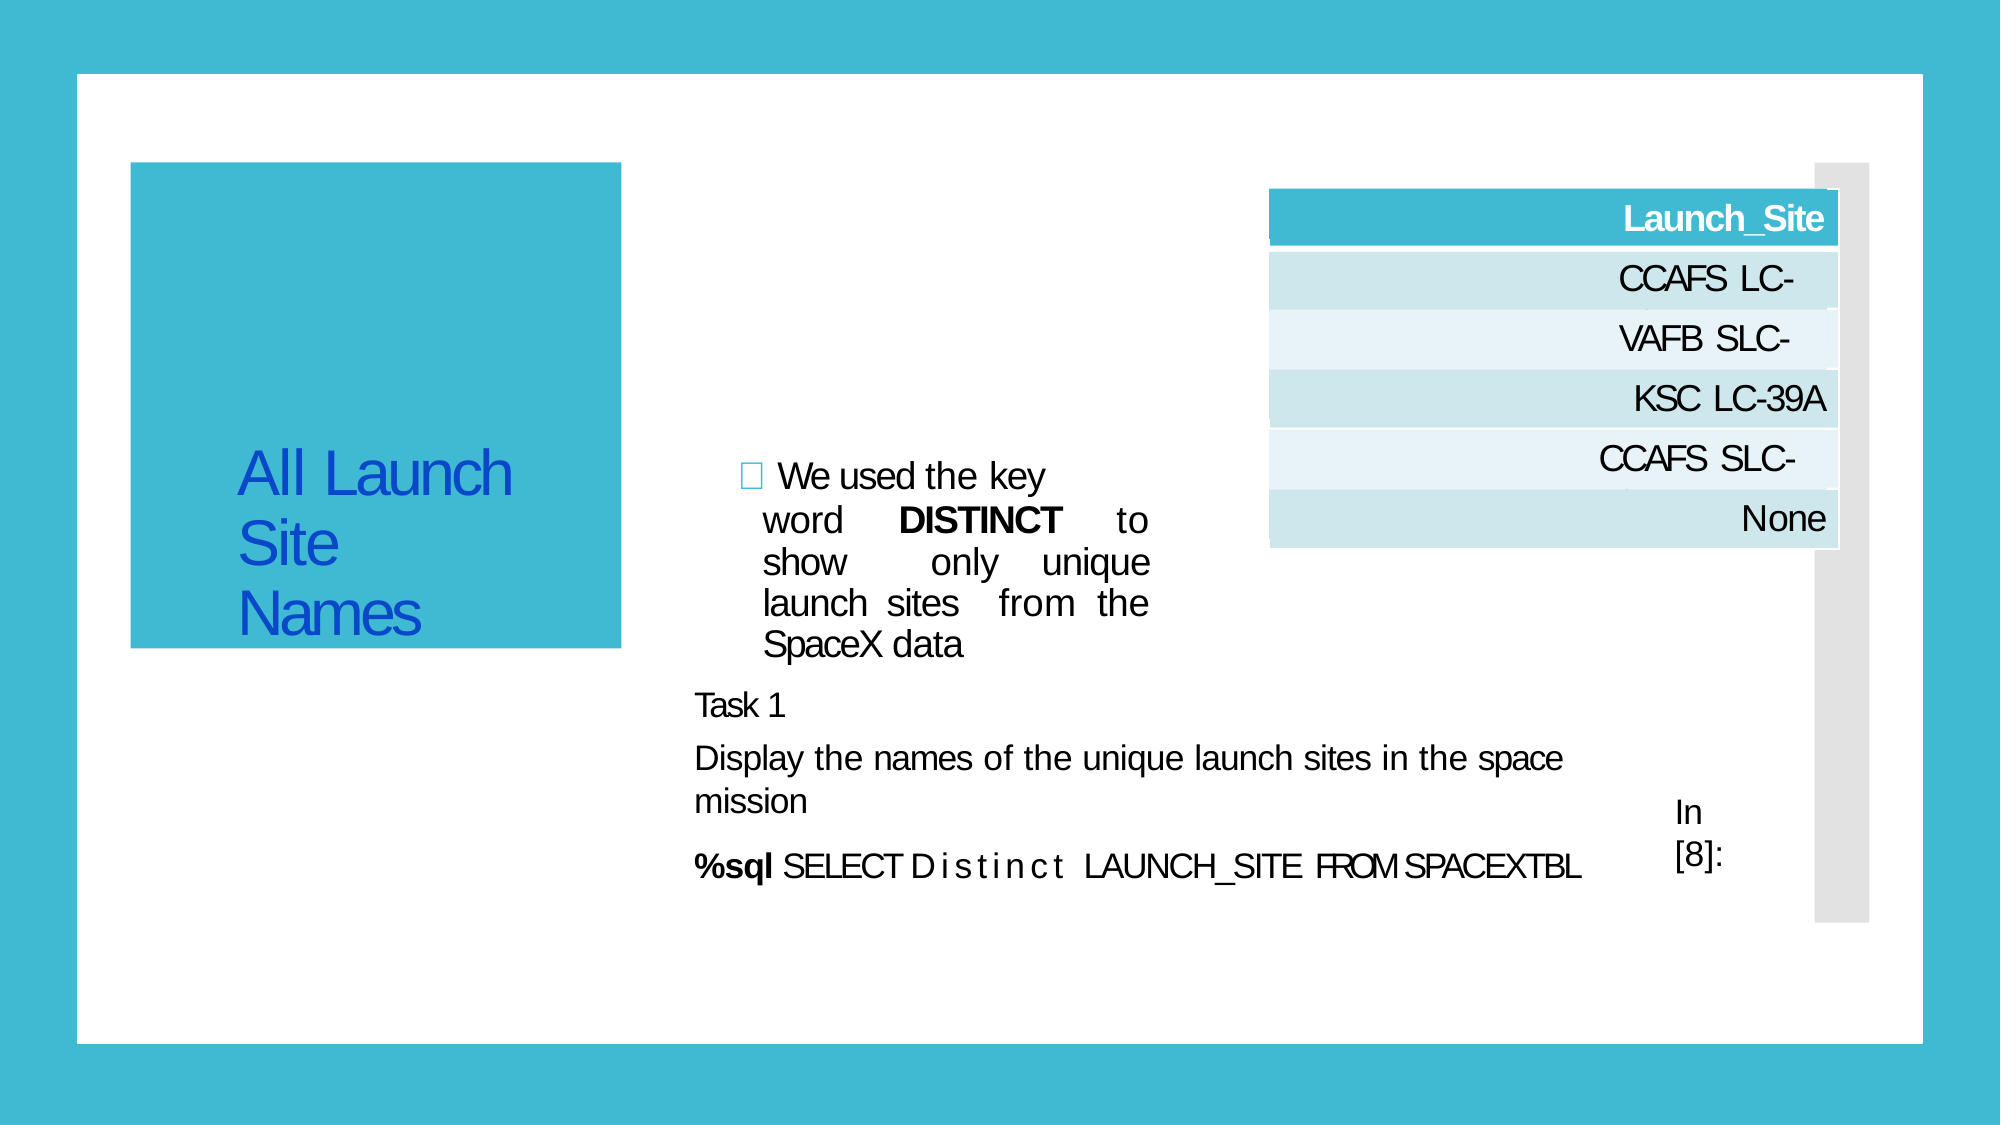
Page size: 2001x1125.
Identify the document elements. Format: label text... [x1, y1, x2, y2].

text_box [1267, 162, 1870, 923]
text_box %sql SELECT Distinct LAUNCH_SITE FROM SPACEXTBL [692, 840, 1262, 886]
text_box Task 1 Display the names of the unique launch sites in the space mission [692, 668, 1262, 821]
text_box  We used the key word DISTINCT to show only unique launch sites from the SpaceX data [735, 450, 1151, 666]
text_box All Launch Site Names [130, 162, 622, 649]
text_box [0, 0, 2000, 1125]
text_box [78, 75, 1922, 1043]
